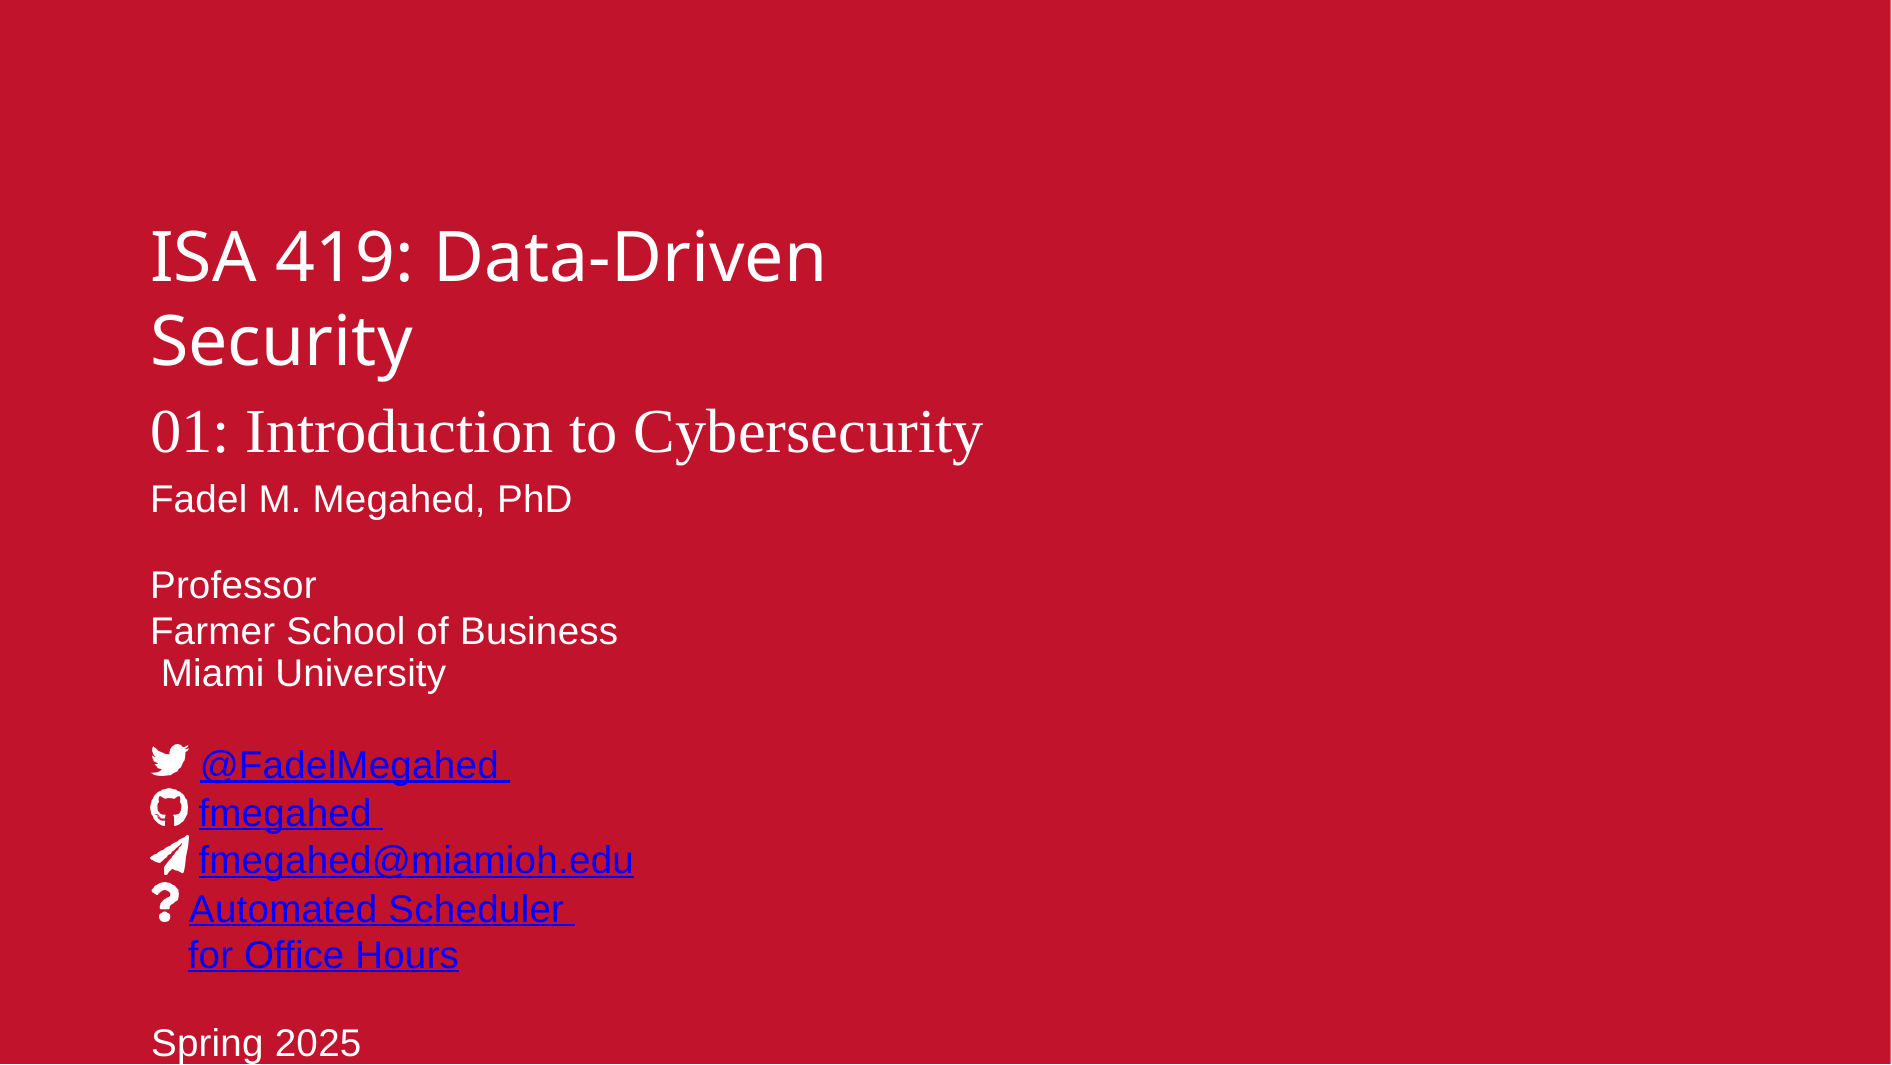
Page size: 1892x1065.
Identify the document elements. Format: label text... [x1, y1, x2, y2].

text_box [150, 835, 189, 875]
title ISA 419: Data-Driven Security 01: Introduction to Cybersecurity [147, 196, 988, 465]
text_box [151, 882, 179, 922]
text_box Fadel M. Megahed, PhD Professor Farmer School of Business Miami University @FadelMegahed fmegahed fmegahed@miamioh.edu Automated Scheduler for Office Hours Spring 2025 [147, 471, 850, 1064]
text_box [150, 744, 189, 776]
text_box [150, 788, 188, 826]
text_box [0, 0, 1891, 1064]
